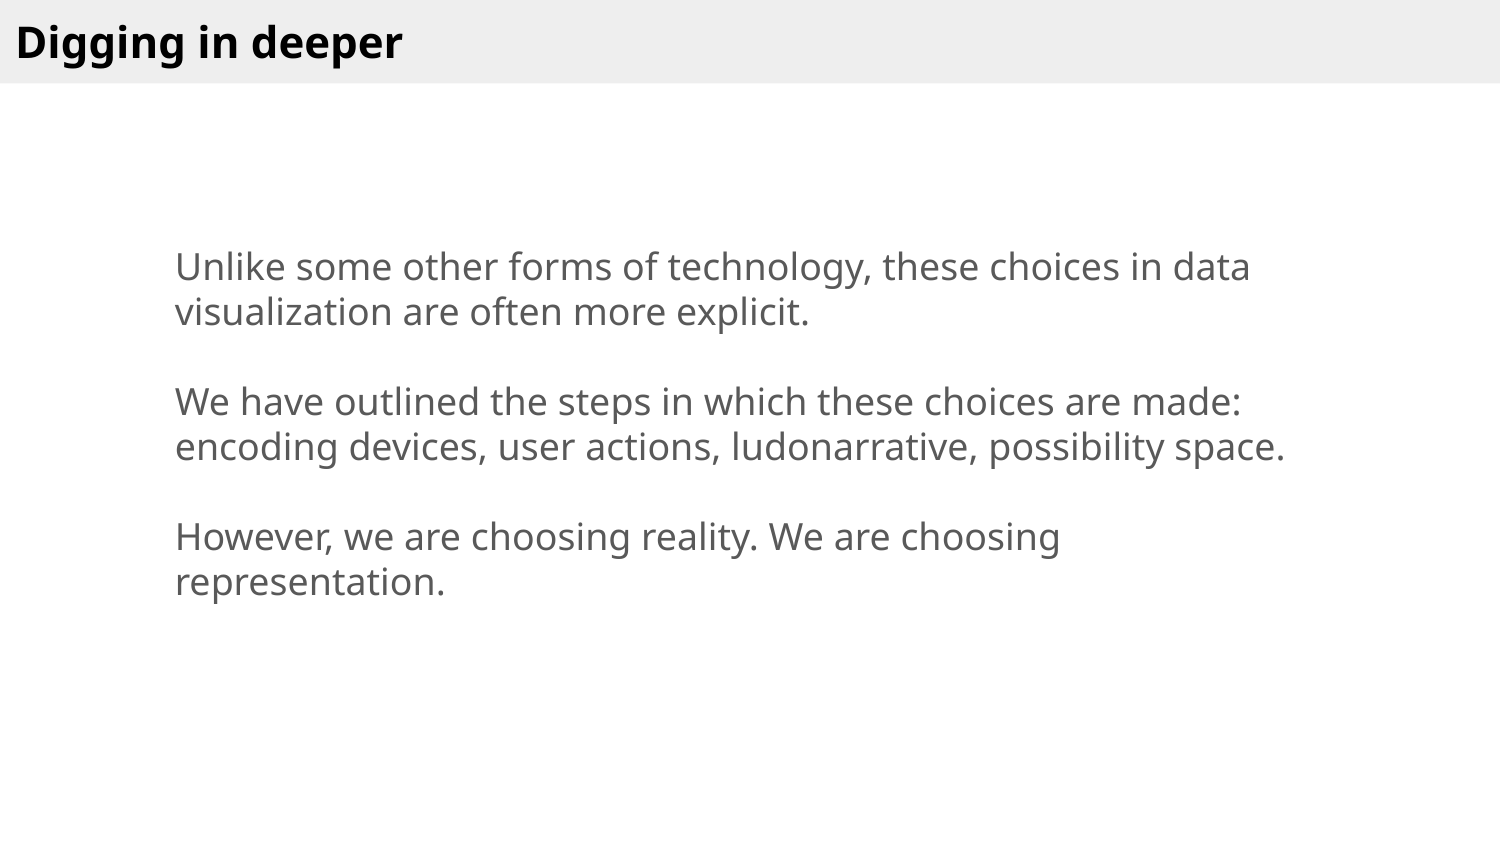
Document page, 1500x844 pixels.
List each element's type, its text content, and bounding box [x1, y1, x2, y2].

text_box [0, 0, 1500, 84]
text_box Digging in deeper [0, 0, 1480, 83]
text_box Unlike some other forms of technology, these choices in data visualization are often more explicit. We have outlined the steps in which these choices are made: encoding devices, user actions, ludonarrative, possibility space. However, we are choosing reality. We are choosing representation. [159, 227, 1320, 616]
